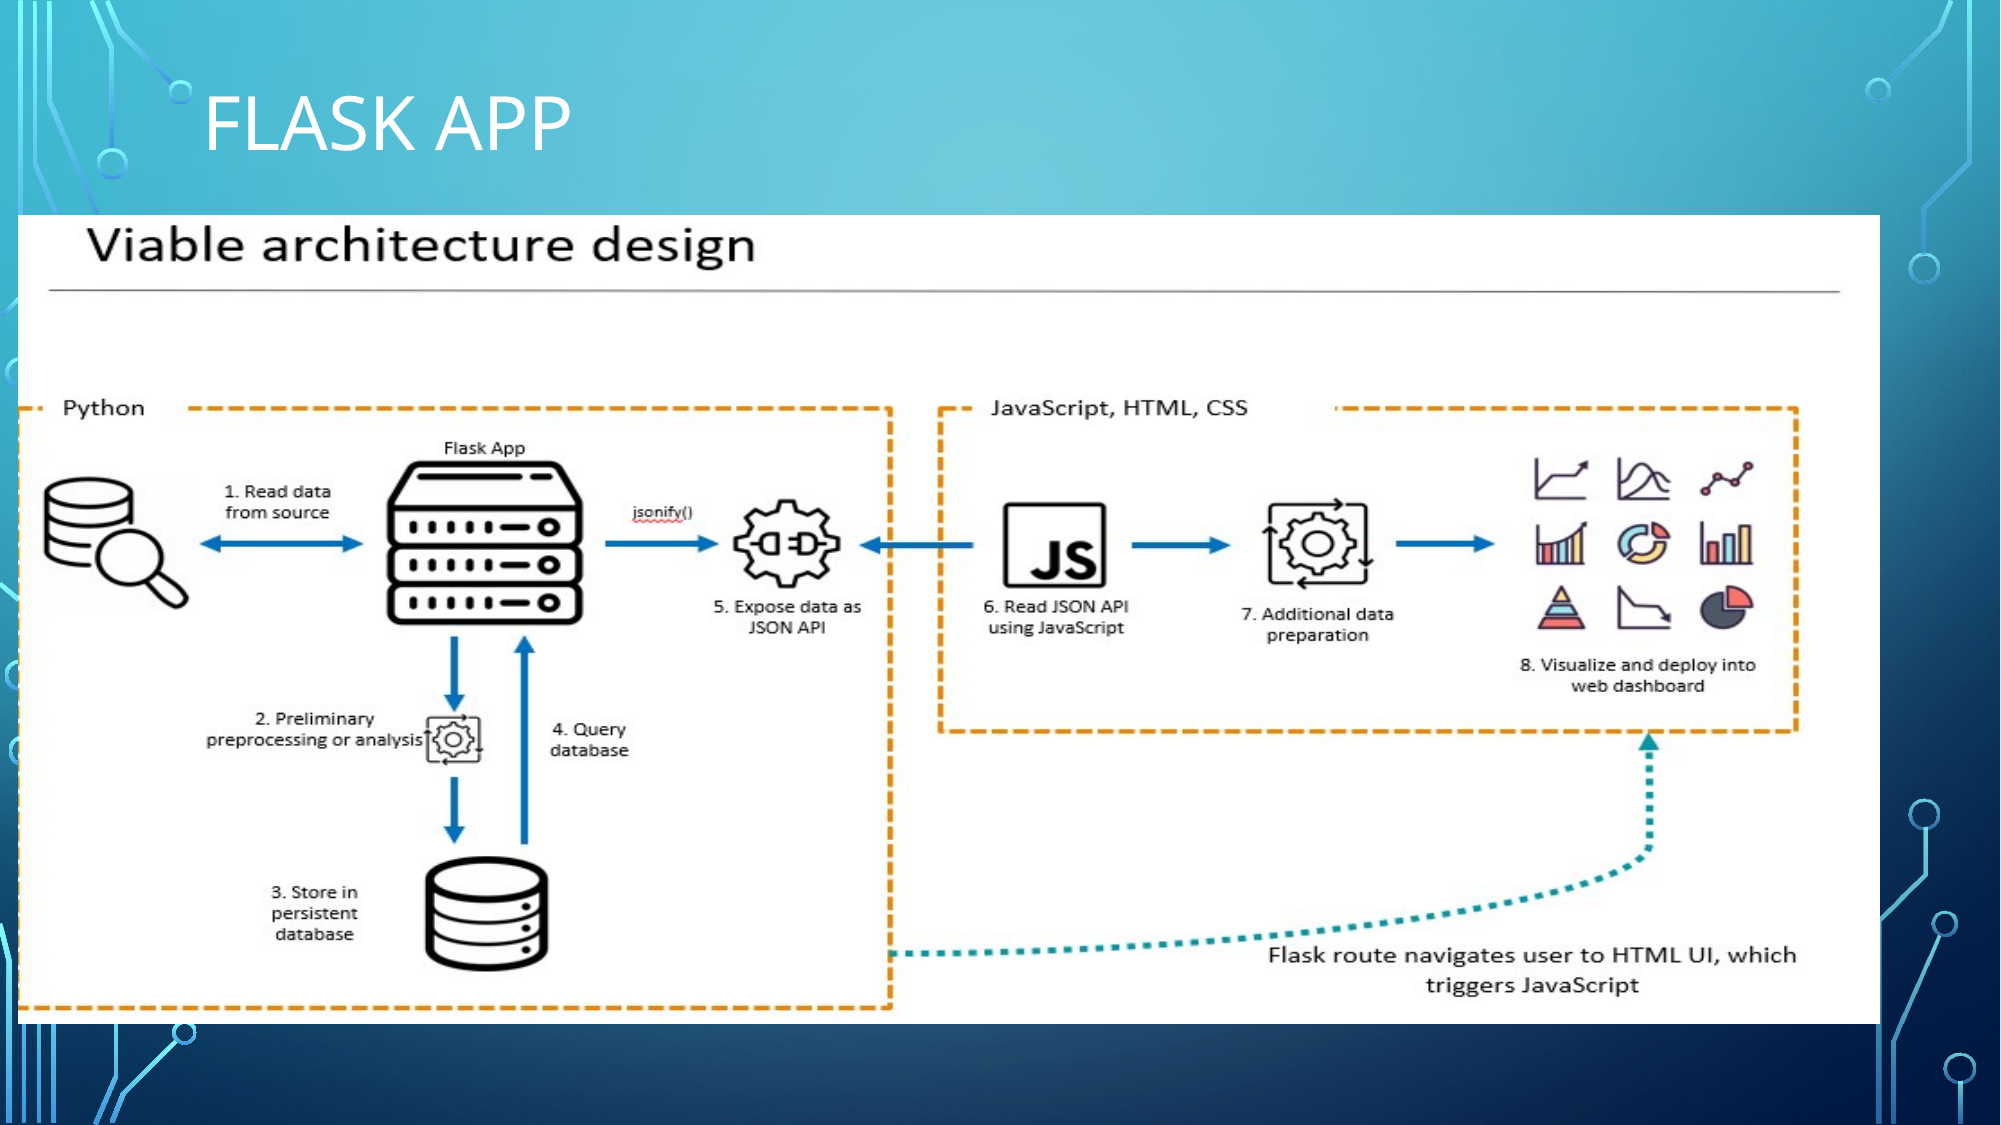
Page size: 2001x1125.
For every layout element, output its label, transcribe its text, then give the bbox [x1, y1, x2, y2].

title Flask app [187, 21, 1813, 214]
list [17, 214, 1880, 1024]
